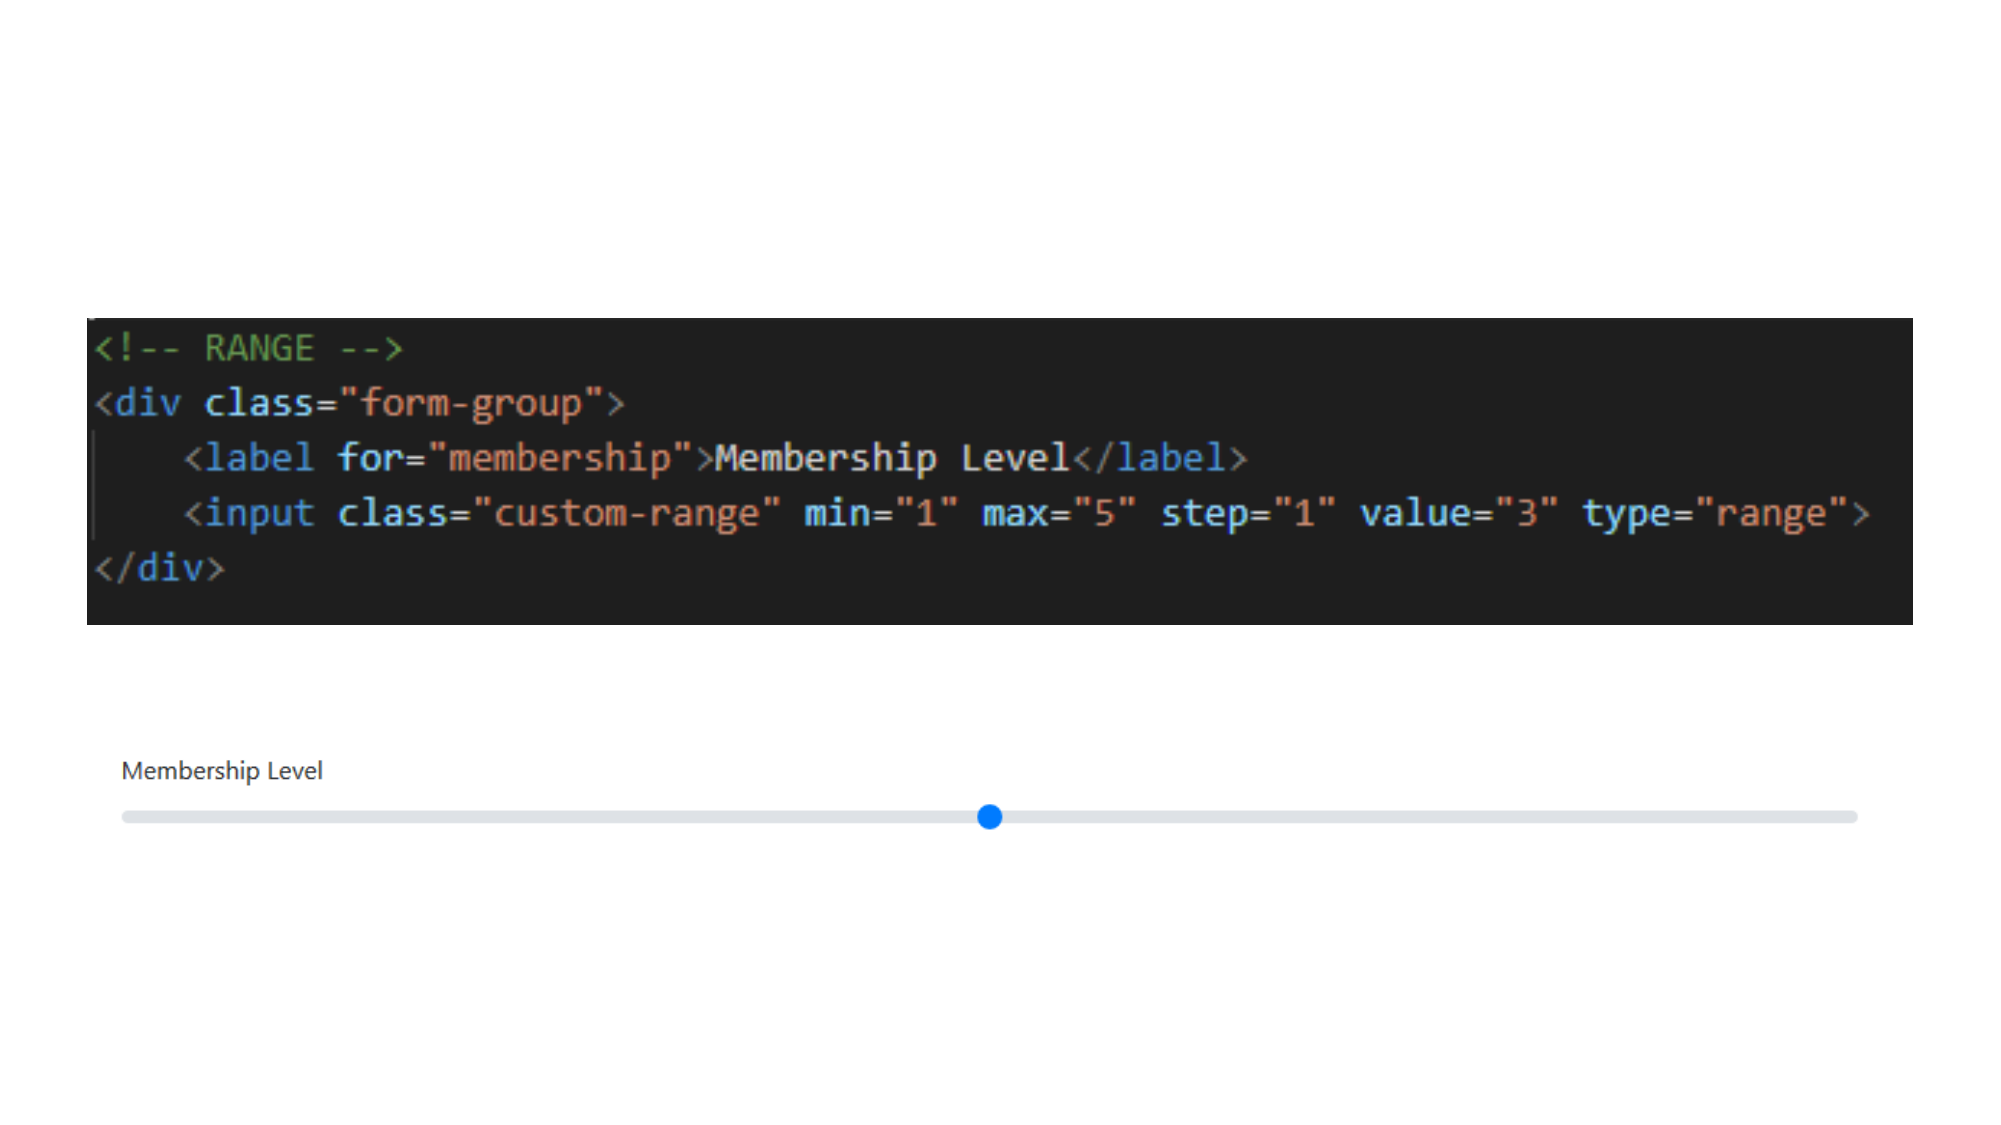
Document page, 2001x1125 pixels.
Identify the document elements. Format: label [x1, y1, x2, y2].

picture [108, 737, 1880, 858]
picture [87, 318, 1913, 625]
